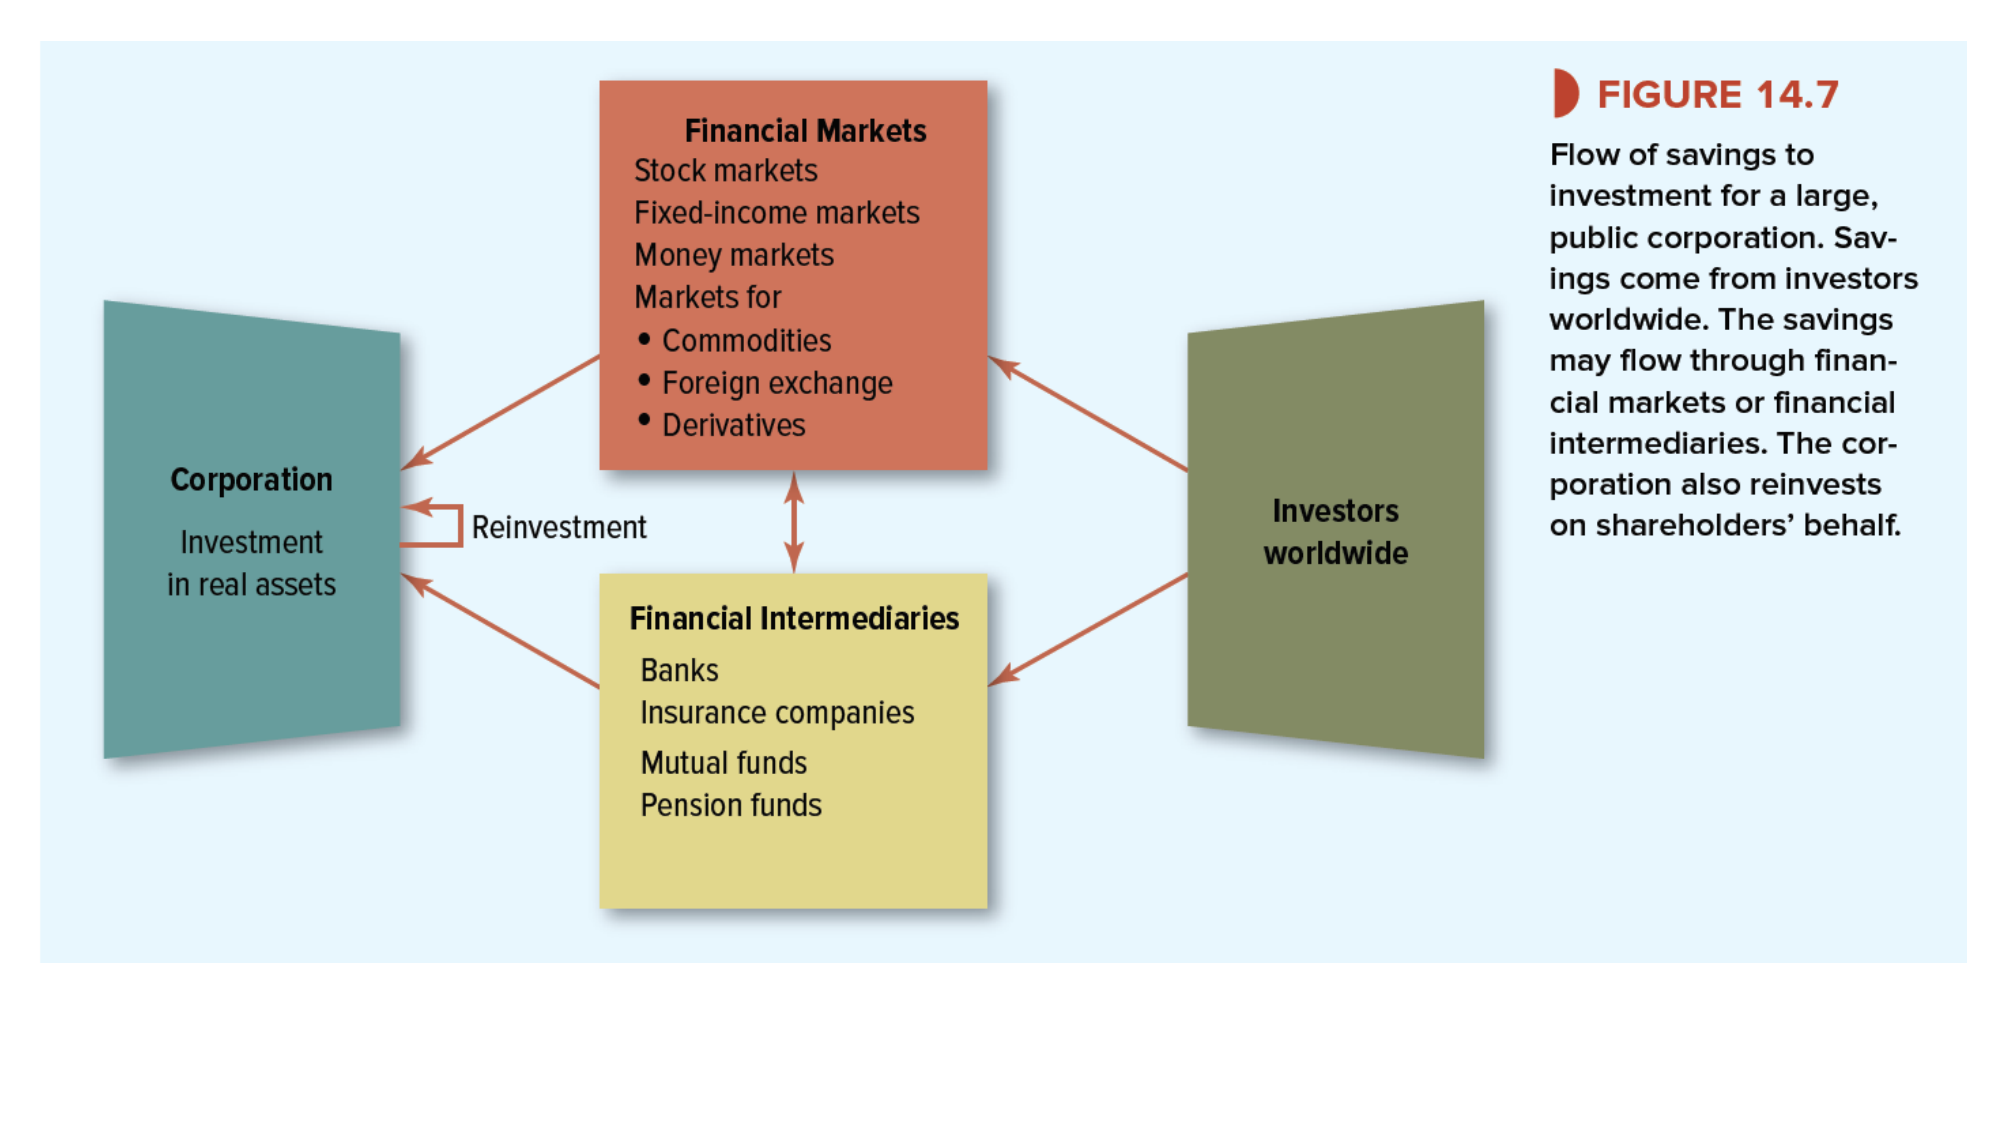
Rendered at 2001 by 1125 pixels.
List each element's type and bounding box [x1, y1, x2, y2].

list [29, 41, 1967, 963]
